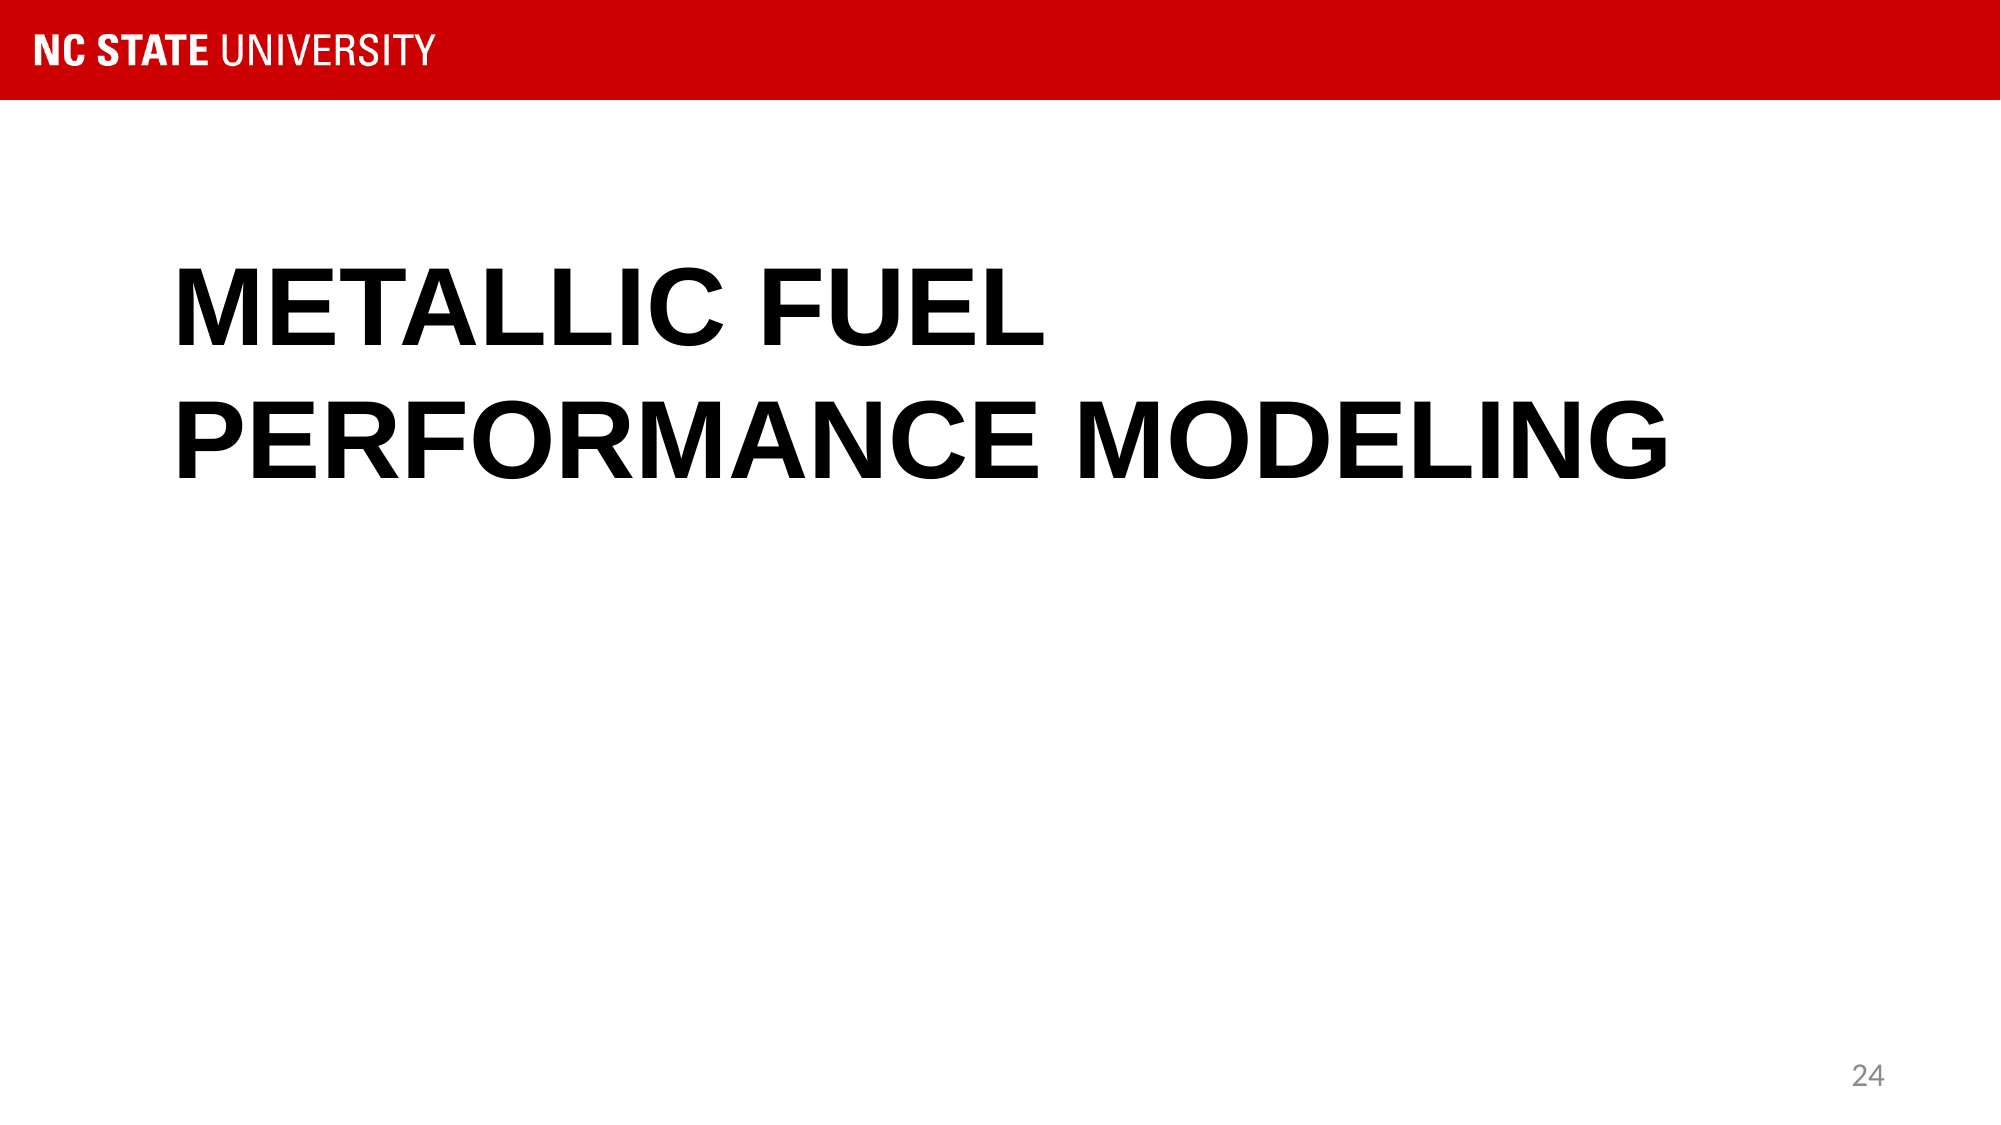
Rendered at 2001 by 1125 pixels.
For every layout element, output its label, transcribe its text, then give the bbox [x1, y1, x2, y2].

slide_number 24 [1433, 1042, 1900, 1103]
picture [0, 0, 2001, 100]
title Metallic fuel performance modeling [157, 226, 1858, 450]
